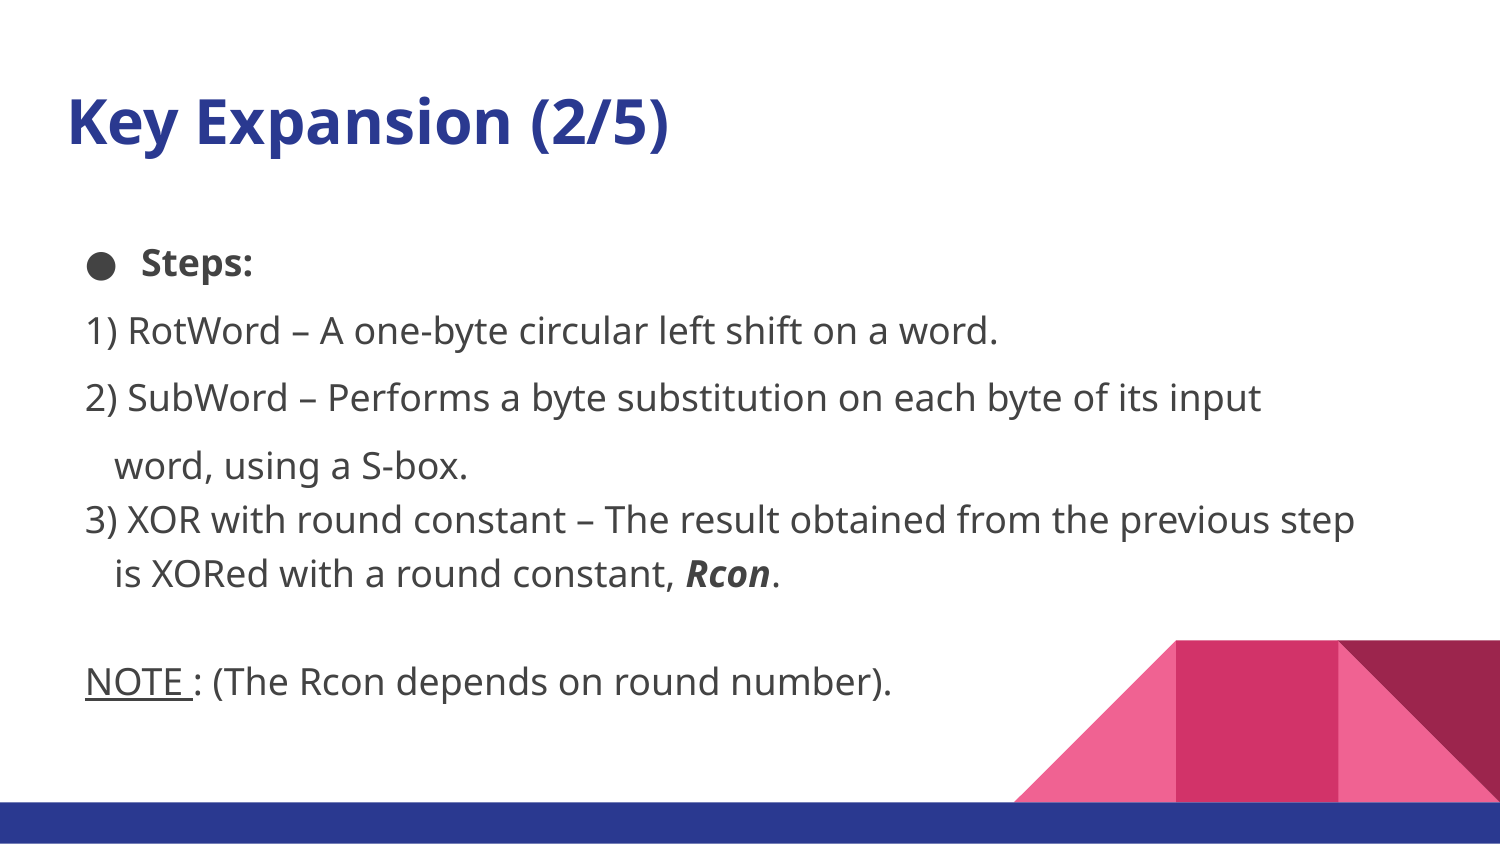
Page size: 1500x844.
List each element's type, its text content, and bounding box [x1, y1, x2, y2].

title Key Expansion (2/5) [51, 67, 1449, 167]
list Steps: 1) RotWord – A one-byte circular left shift on a word. 2) SubWord – Performs a byte substitution on each byte of its input word, using a S-box. 3) XOR with round constant – The result obtained from the previous step is XORed with a round constant, Rcon. NOTE : (The Rcon depends on round number). [51, 201, 1449, 750]
